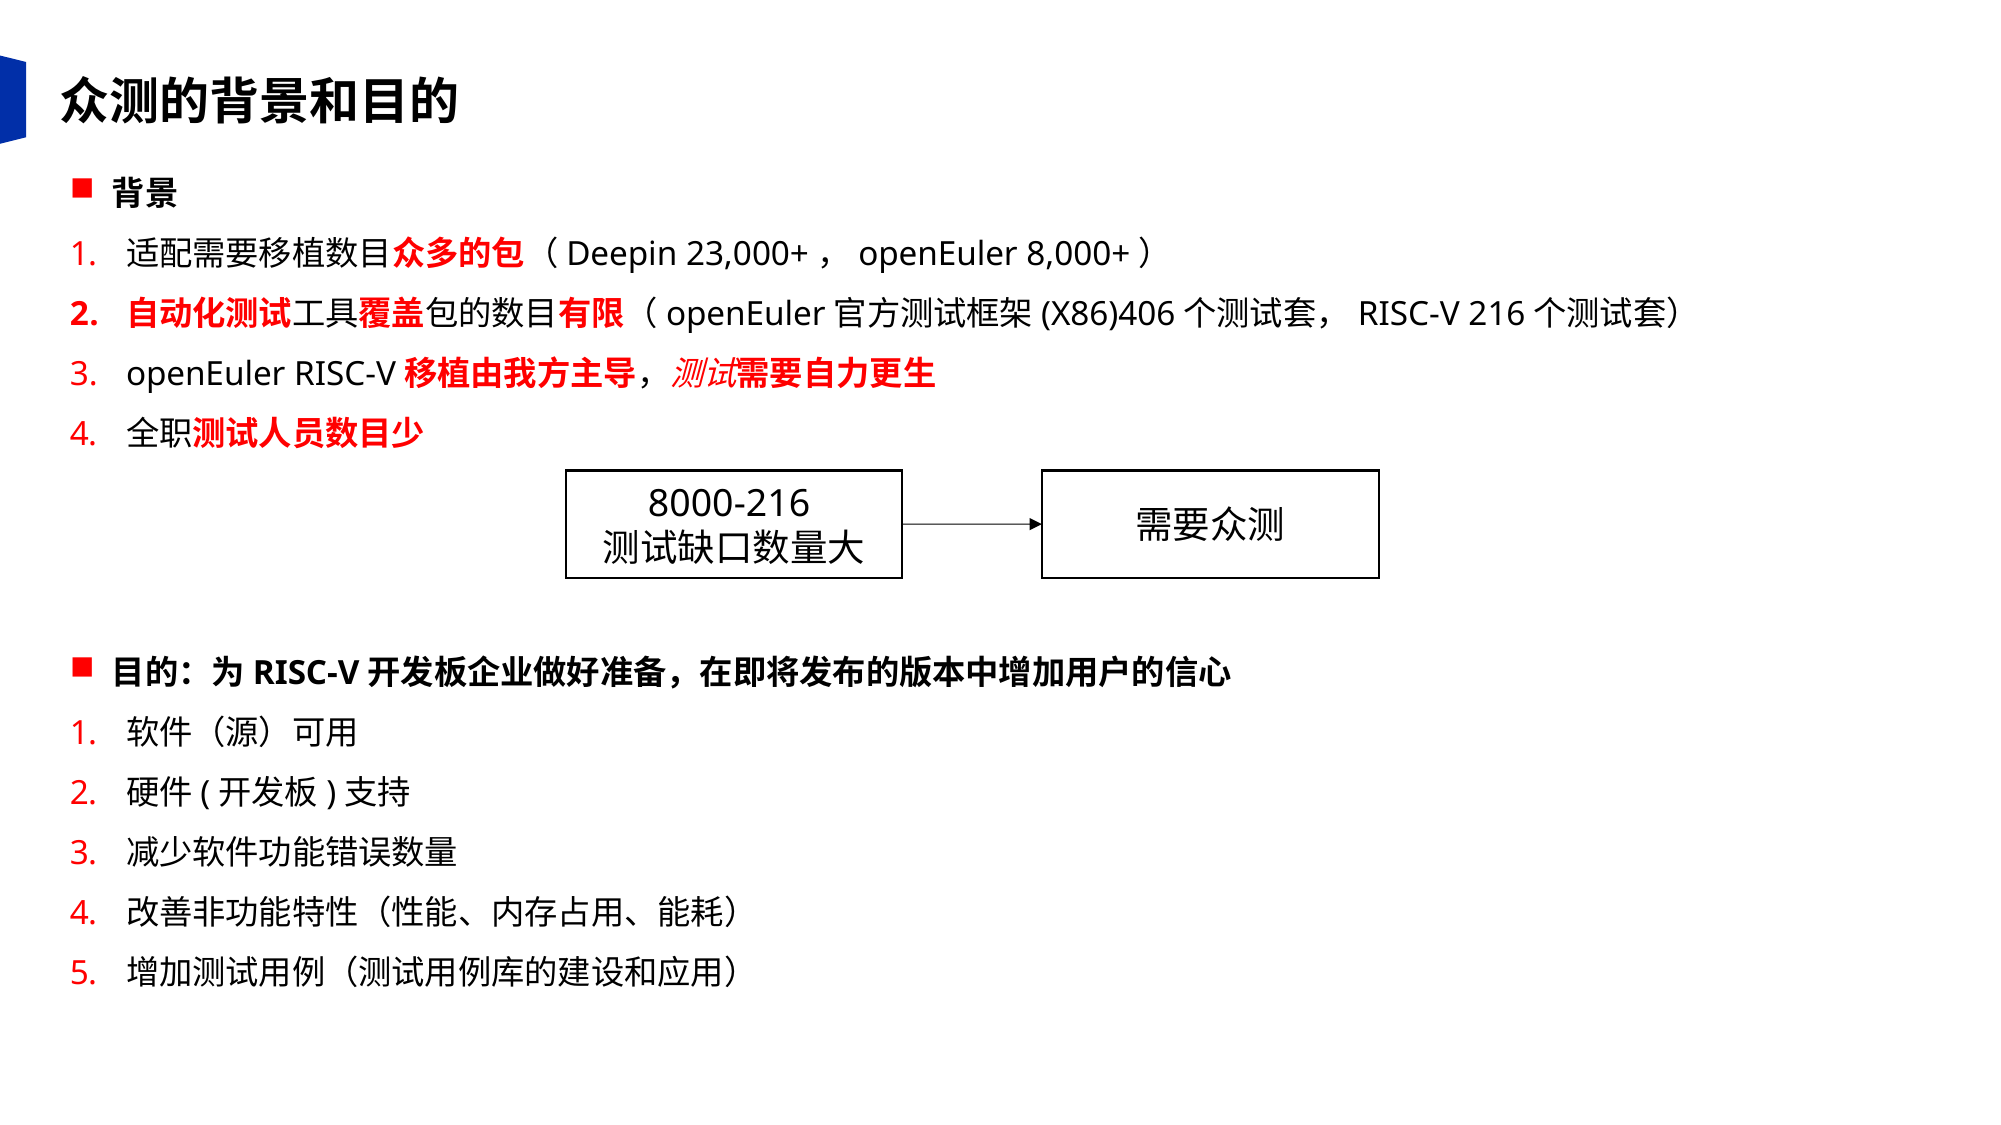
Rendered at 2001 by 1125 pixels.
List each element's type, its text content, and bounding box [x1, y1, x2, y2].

text_box [0, 54, 28, 145]
text_box 8000-216 测试缺口数量大 [565, 469, 903, 579]
text_box 需要众测 [1041, 469, 1380, 579]
text_box 背景 适配需要移植数目众多的包（Deepin 23,000+，openEuler 8,000+） 自动化测试工具覆盖包的数目有限（openEuler官方测试框架(X86)406个测试套，RISC-V 216个测试套） openEuler RISC-V移植由我方主导，测试需要自力更生 全职测试人员数目少 目的：为RISC-V开发板企业做好准备，在即将发布的版本中增加用户的信心 软件（源）可用 硬件(开发板)支持 减少软件功能错误数量 改善非功能特性（性能、内存占用、能耗） 增加测试用例（测试用例库的建设和应用） [54, 145, 1981, 999]
text_box 众测的背景和目的 [44, 62, 1589, 138]
